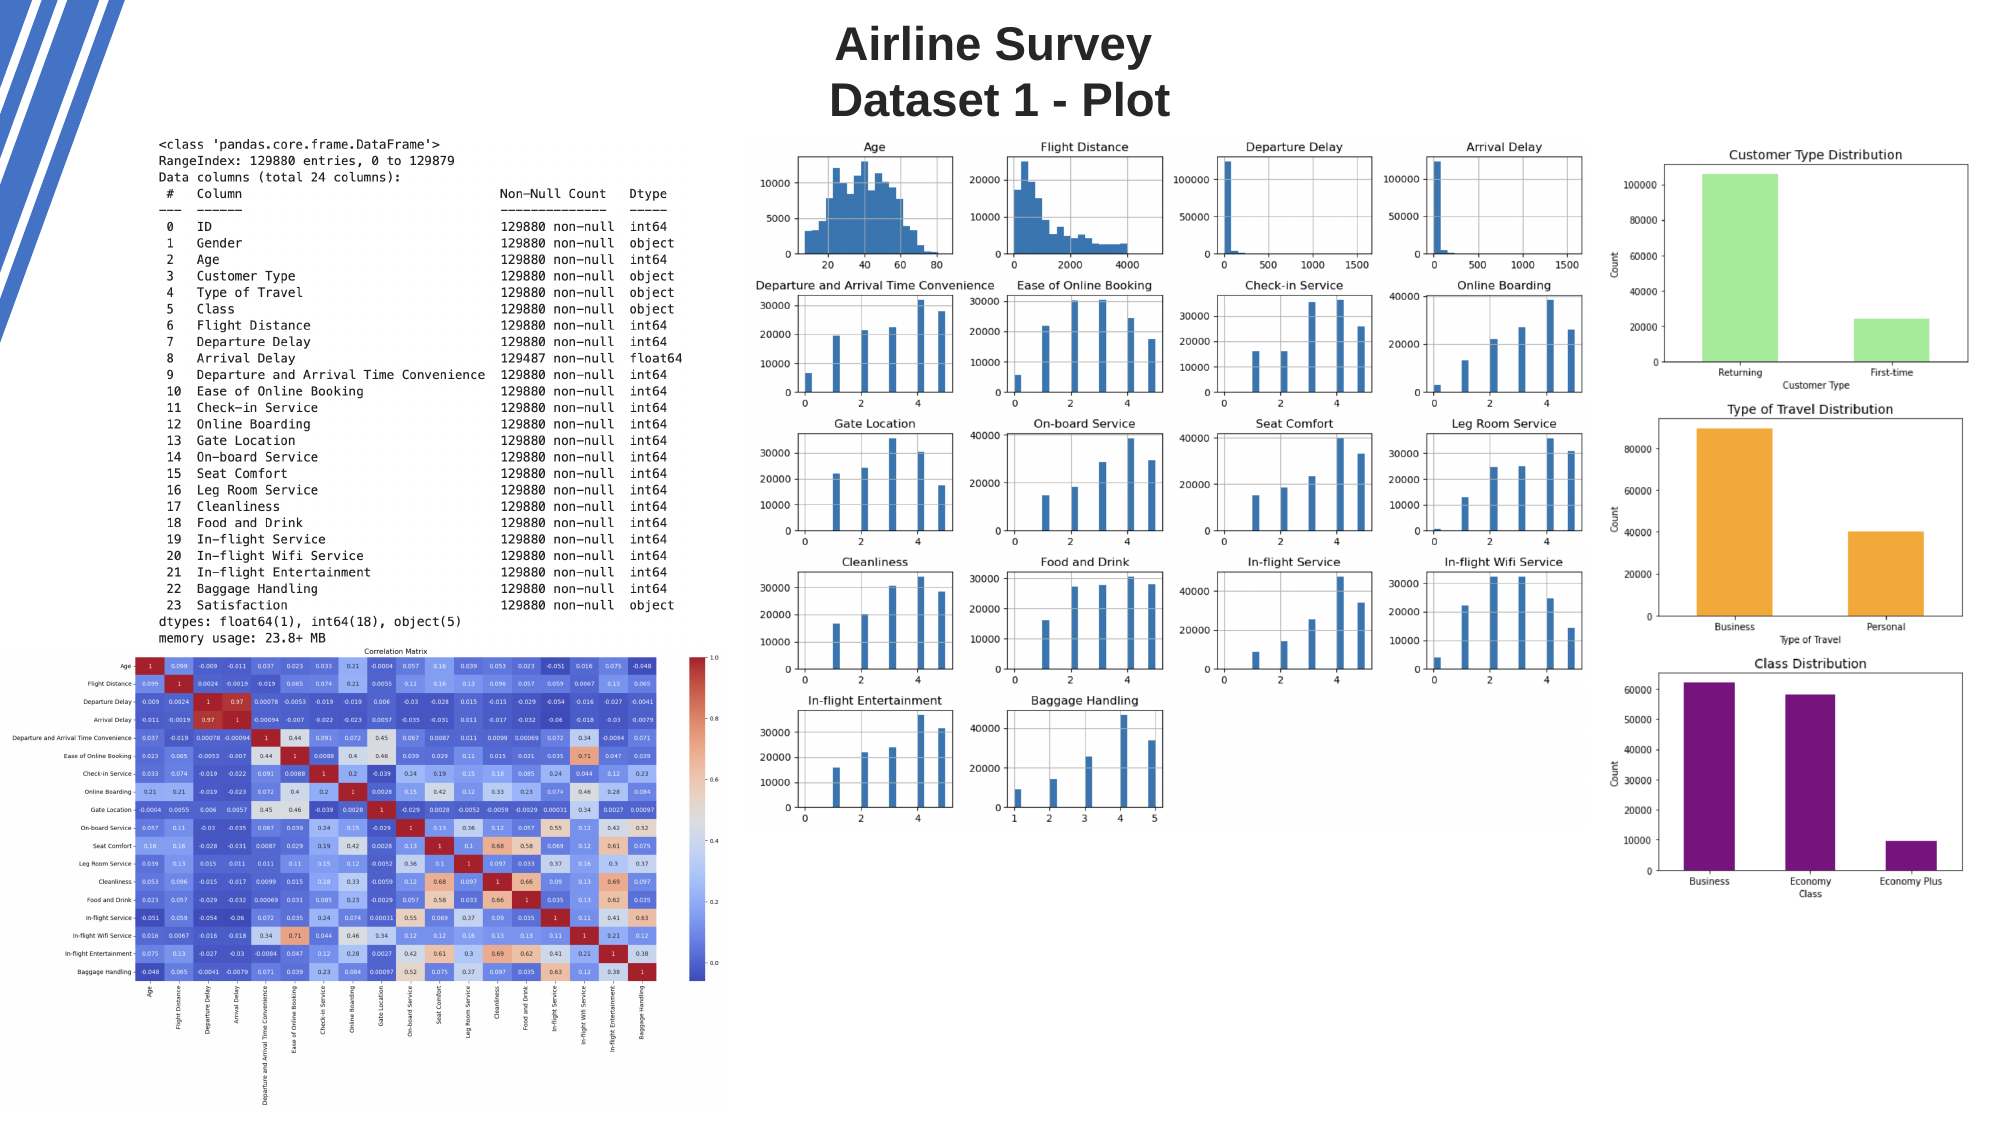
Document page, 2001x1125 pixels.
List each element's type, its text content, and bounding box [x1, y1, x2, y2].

list Airline Survey Dataset 1 - Plot [50, 14, 1950, 134]
picture [742, 138, 1586, 829]
picture [6, 133, 724, 1109]
picture [1604, 138, 1975, 899]
